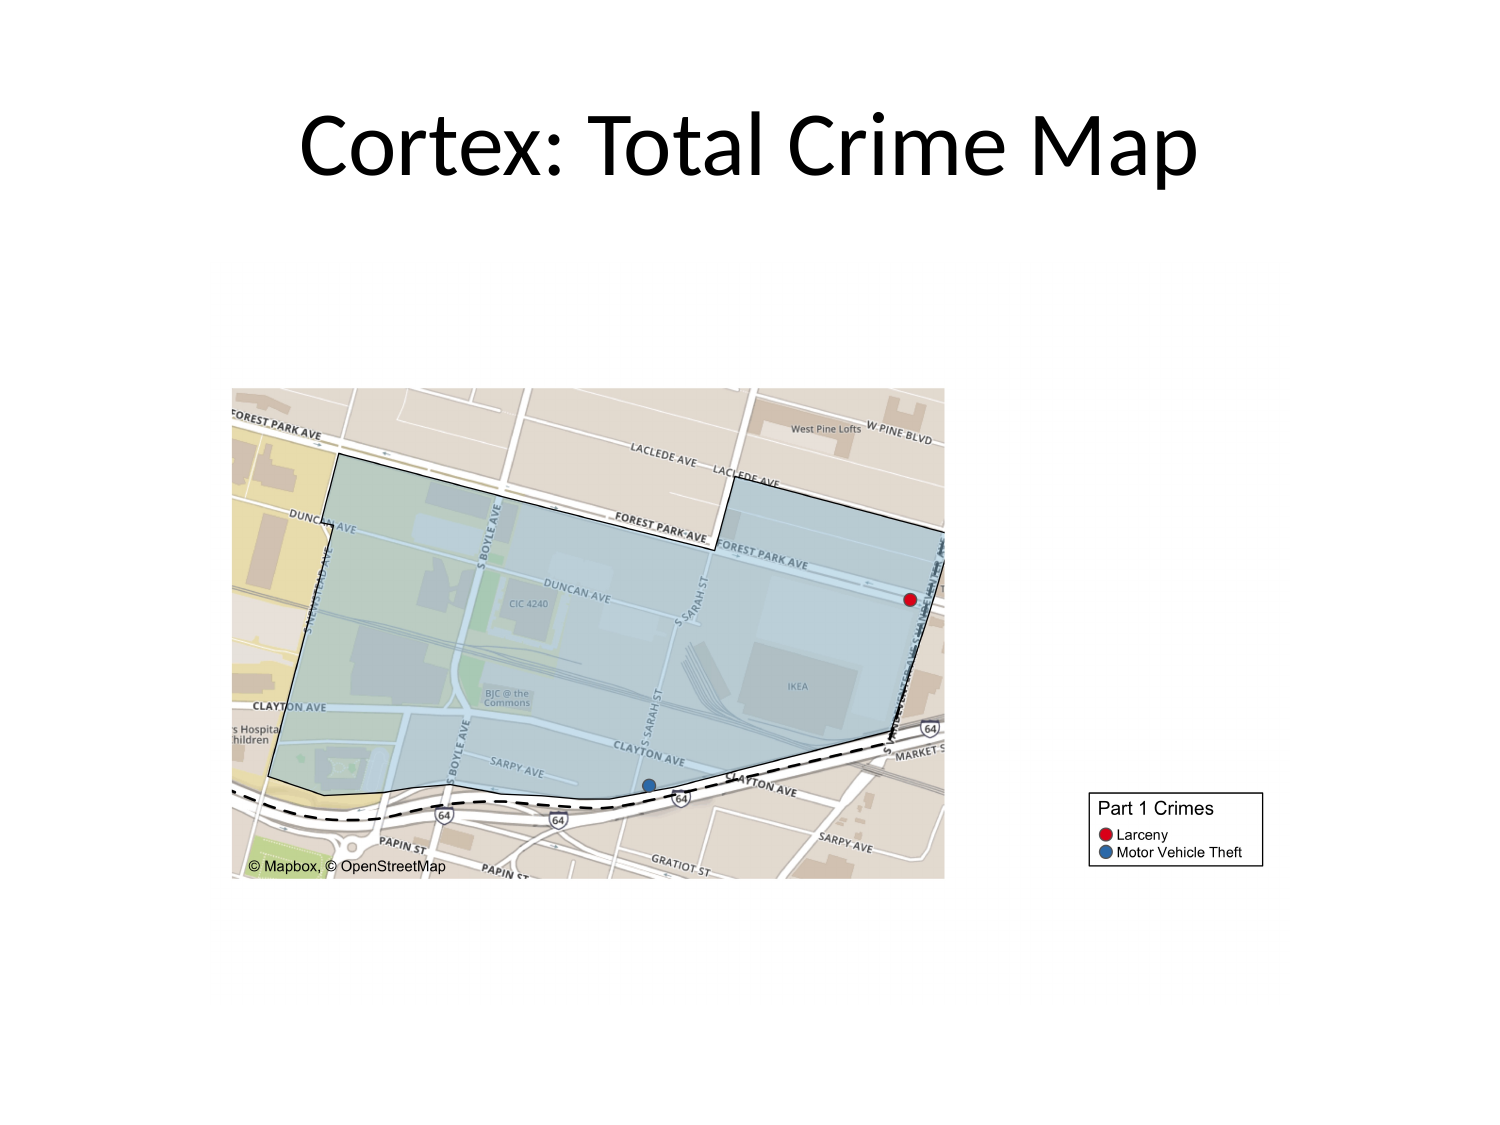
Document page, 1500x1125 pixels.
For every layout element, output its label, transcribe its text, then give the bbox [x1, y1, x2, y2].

picture [210, 262, 1290, 1005]
title Cortex: Total Crime Map [75, 45, 1425, 233]
